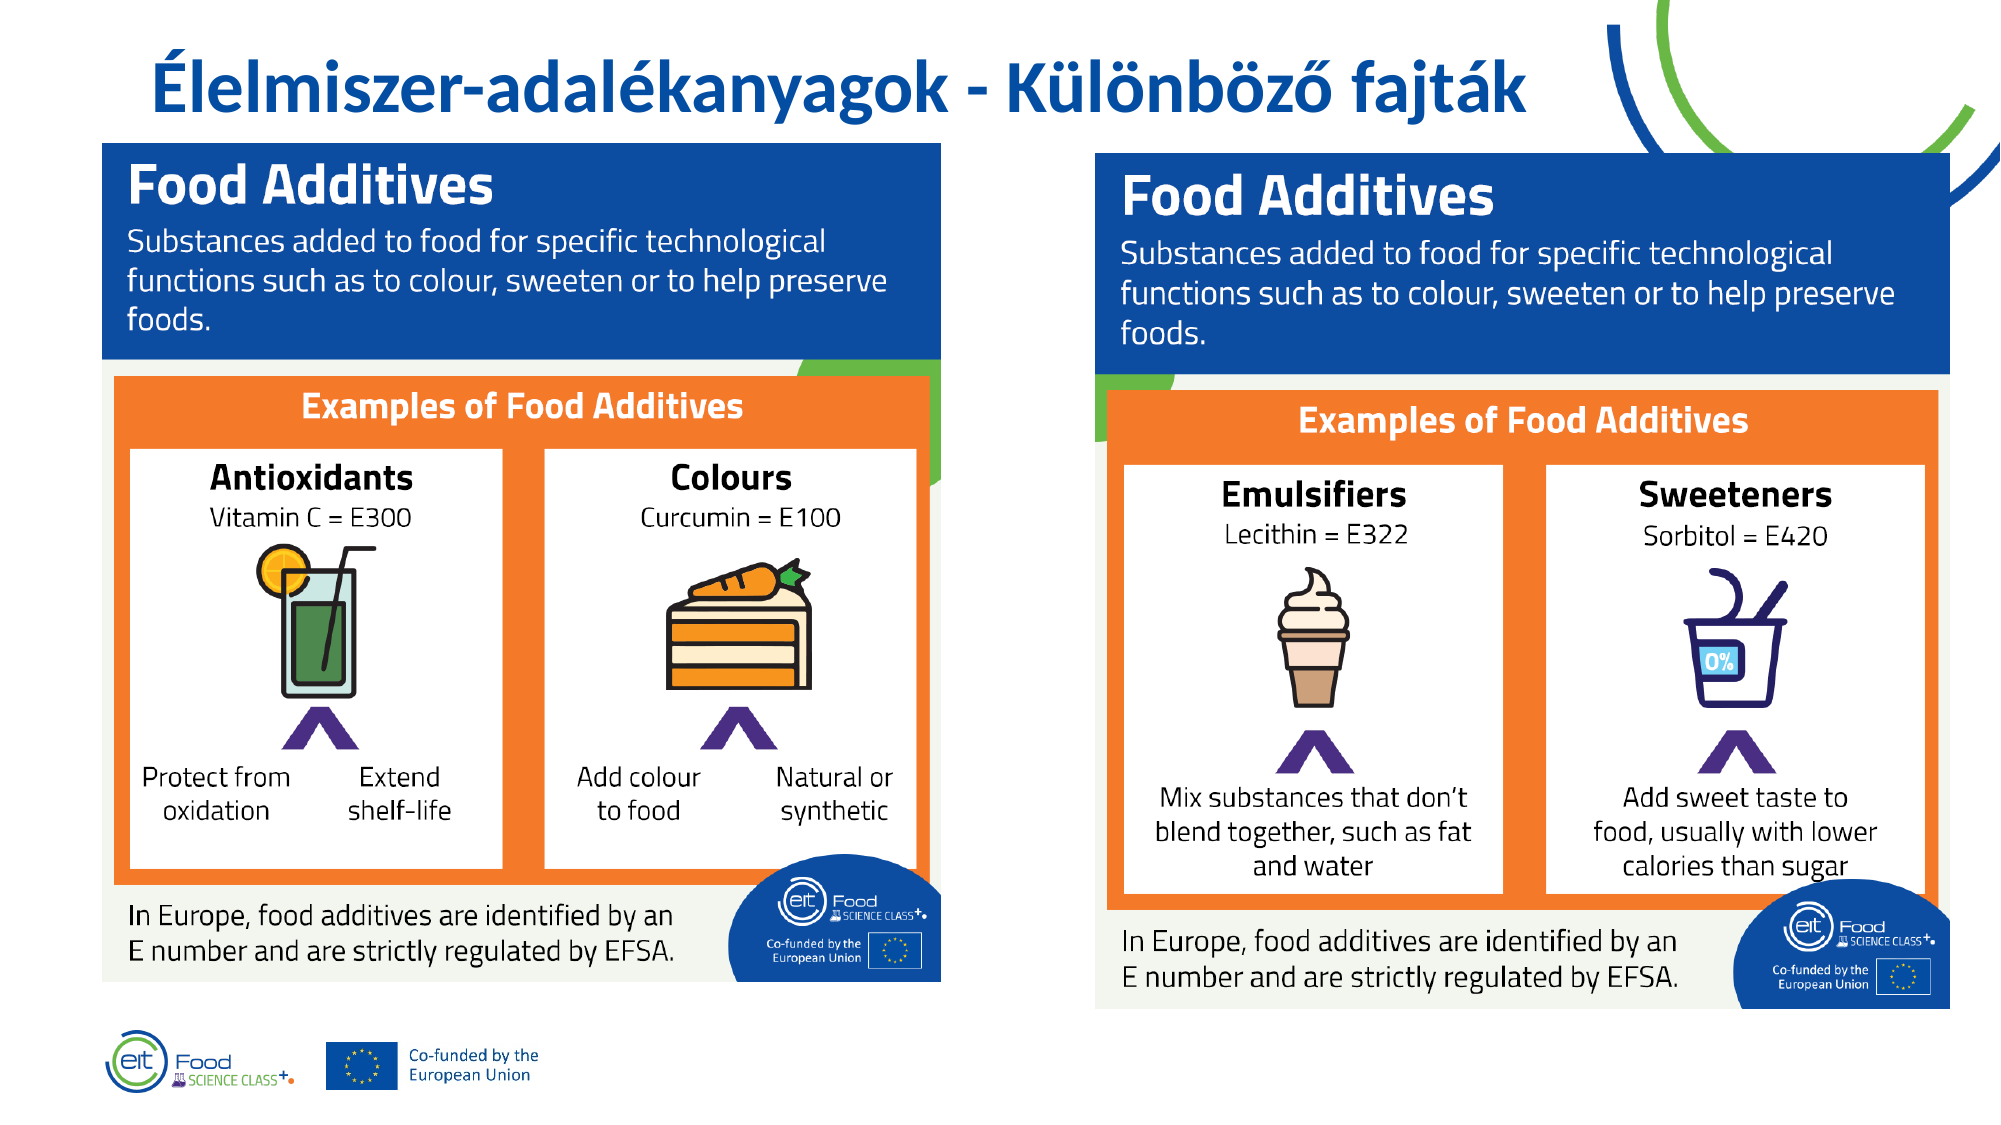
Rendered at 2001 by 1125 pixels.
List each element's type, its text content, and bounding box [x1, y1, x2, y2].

picture [105, 1030, 294, 1093]
picture [326, 1042, 538, 1090]
list Élelmiszer-adalékanyagok - Különböző fajták [102, 29, 1579, 101]
picture [101, 143, 941, 982]
picture [1095, 0, 2000, 1009]
